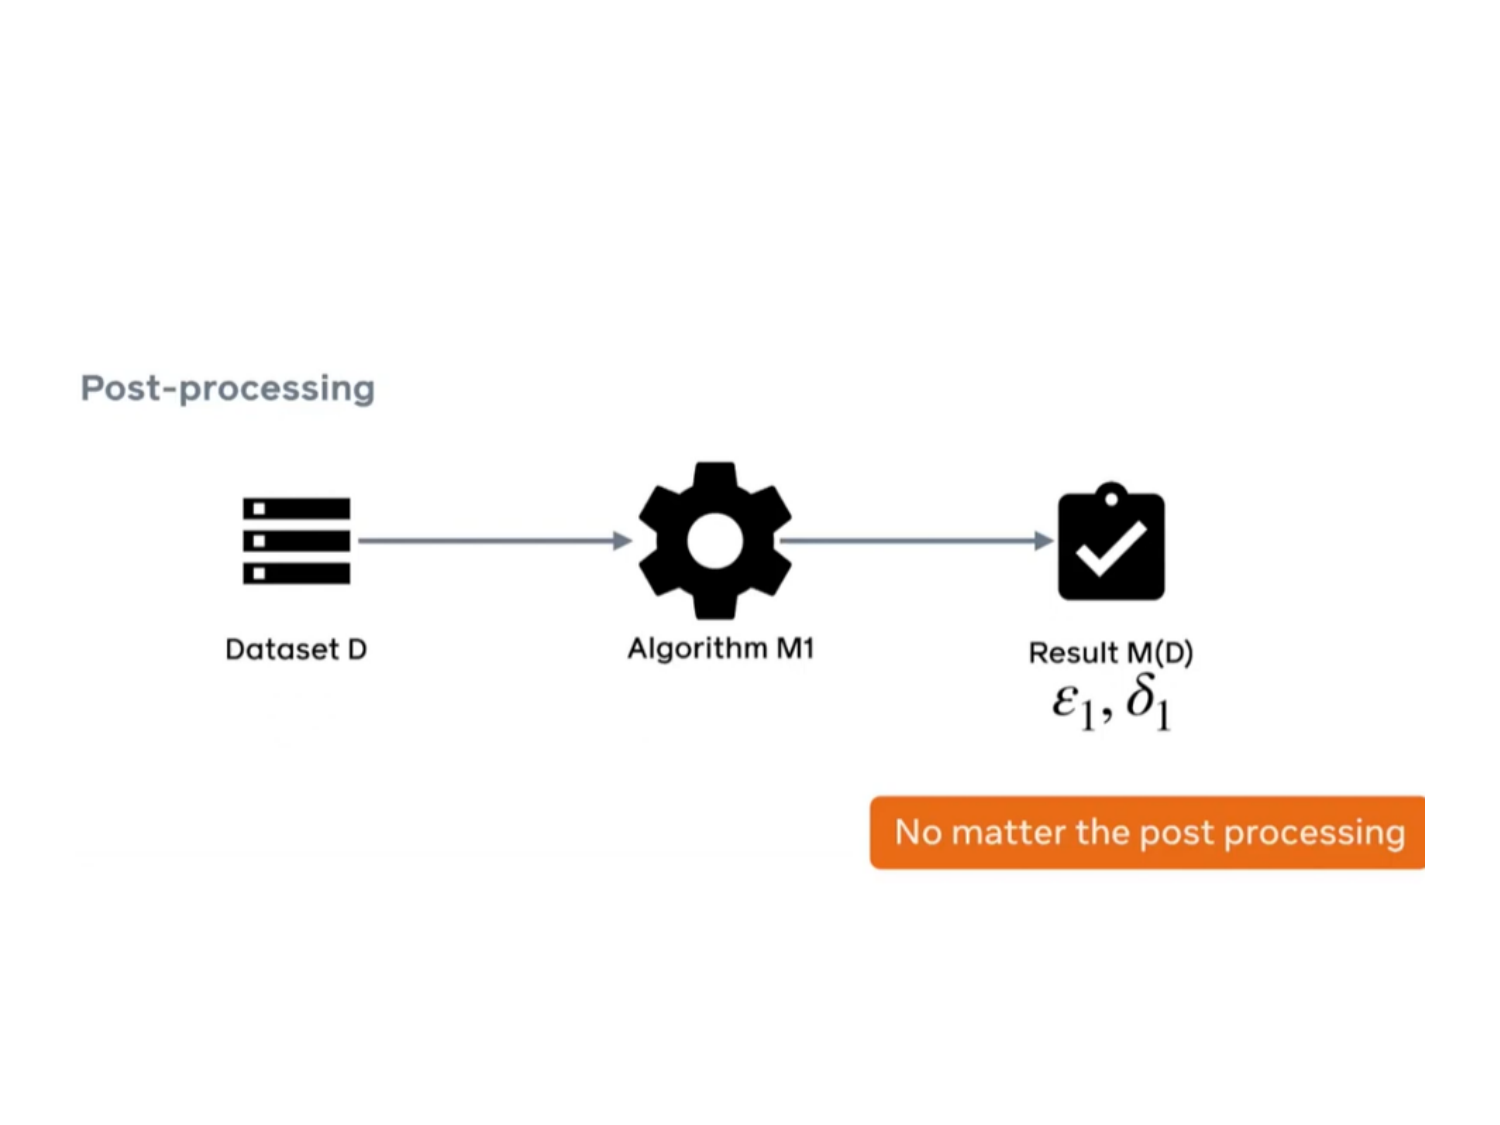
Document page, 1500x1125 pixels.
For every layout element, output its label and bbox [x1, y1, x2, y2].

list [74, 368, 1426, 899]
